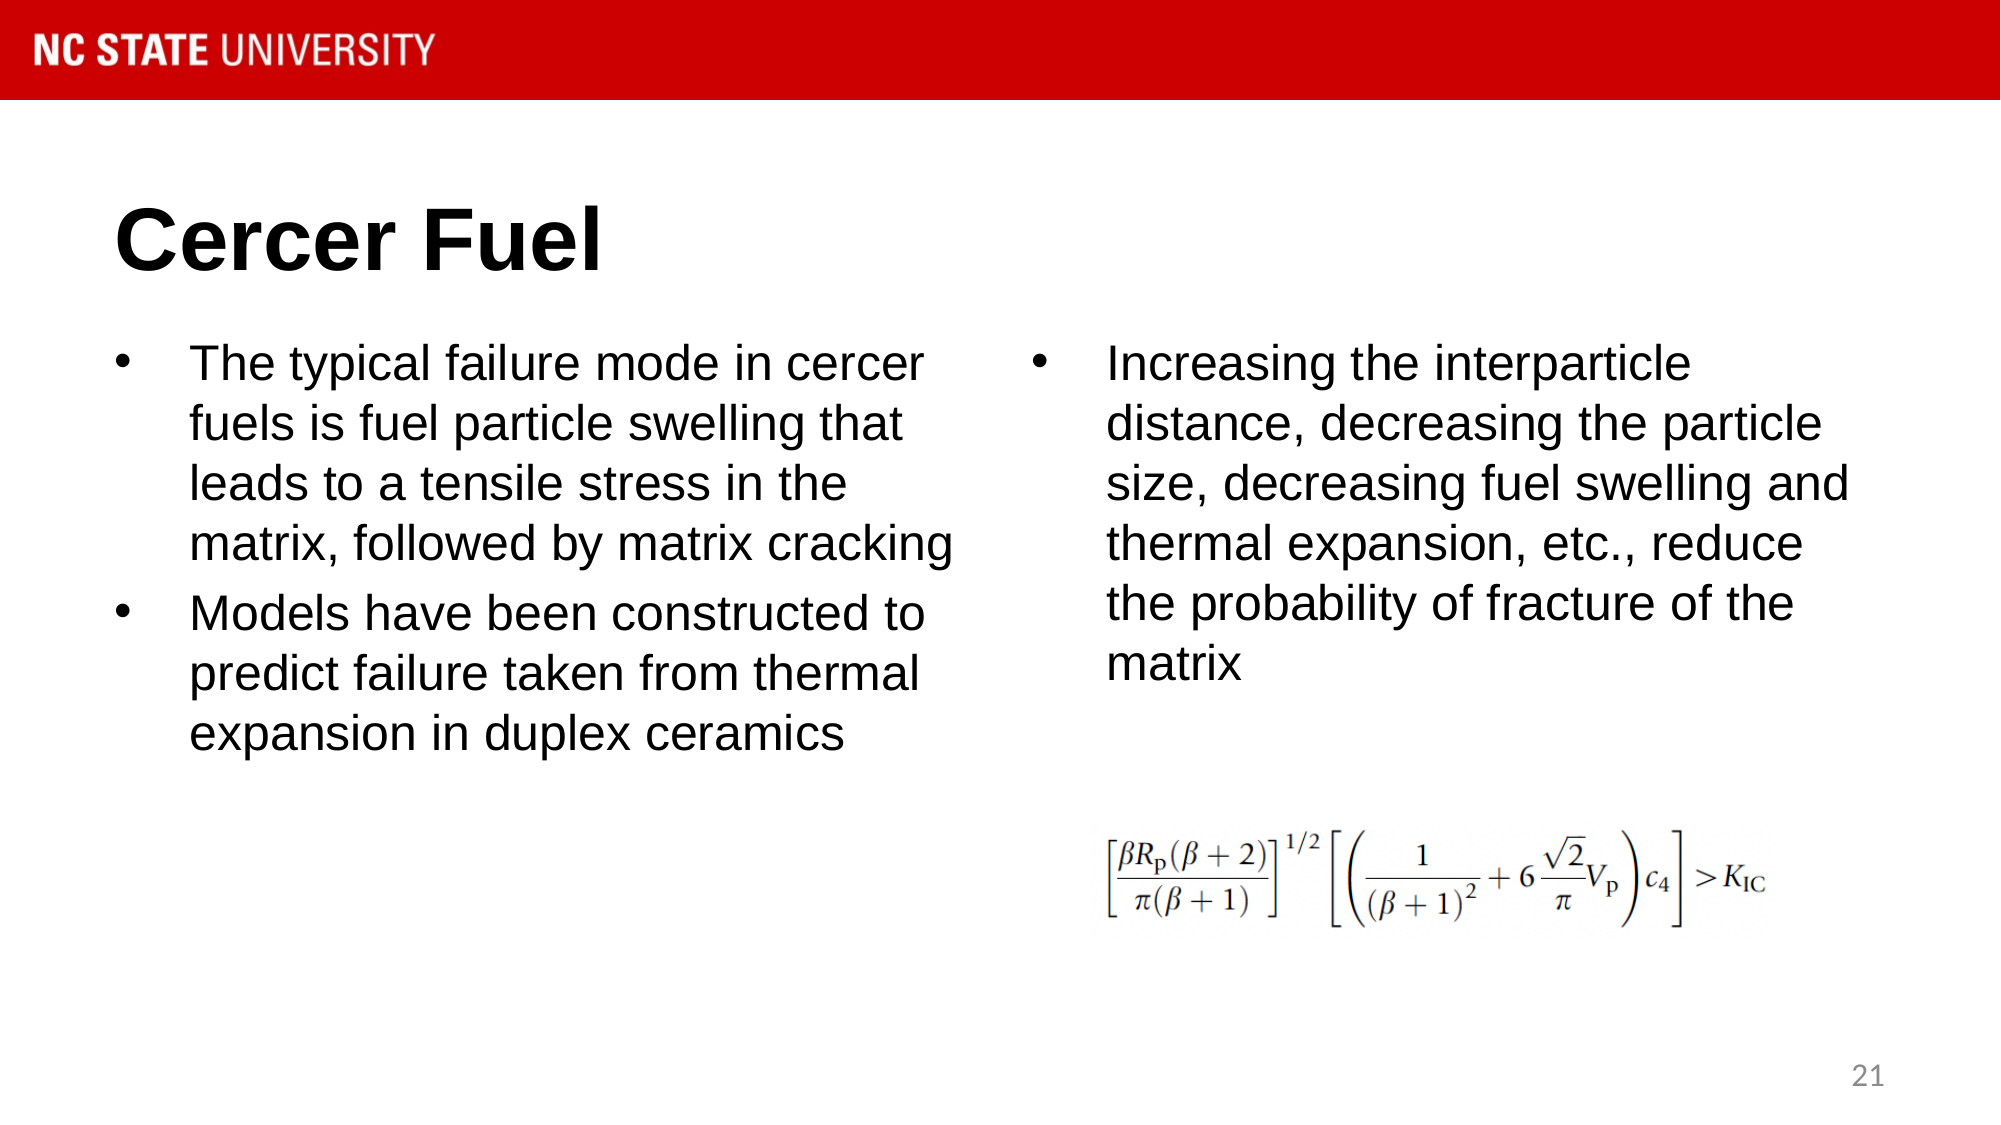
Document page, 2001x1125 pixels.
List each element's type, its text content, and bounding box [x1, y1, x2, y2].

slide_number 21 [1433, 1042, 1900, 1103]
list Increasing the interparticle distance, decreasing the particle size, decreasing fuel swelling and thermal expansion, etc., reduce the probability of fracture of the matrix [1016, 322, 1900, 1005]
list The typical failure mode in cercer fuels is fuel particle swelling that leads to a tensile stress in the matrix, followed by matrix cracking Models have been constructed to predict failure taken from thermal expansion in duplex ceramics [99, 322, 984, 1005]
picture [1089, 821, 1778, 939]
title Cercer Fuel [99, 147, 1900, 323]
picture [0, 0, 2001, 100]
